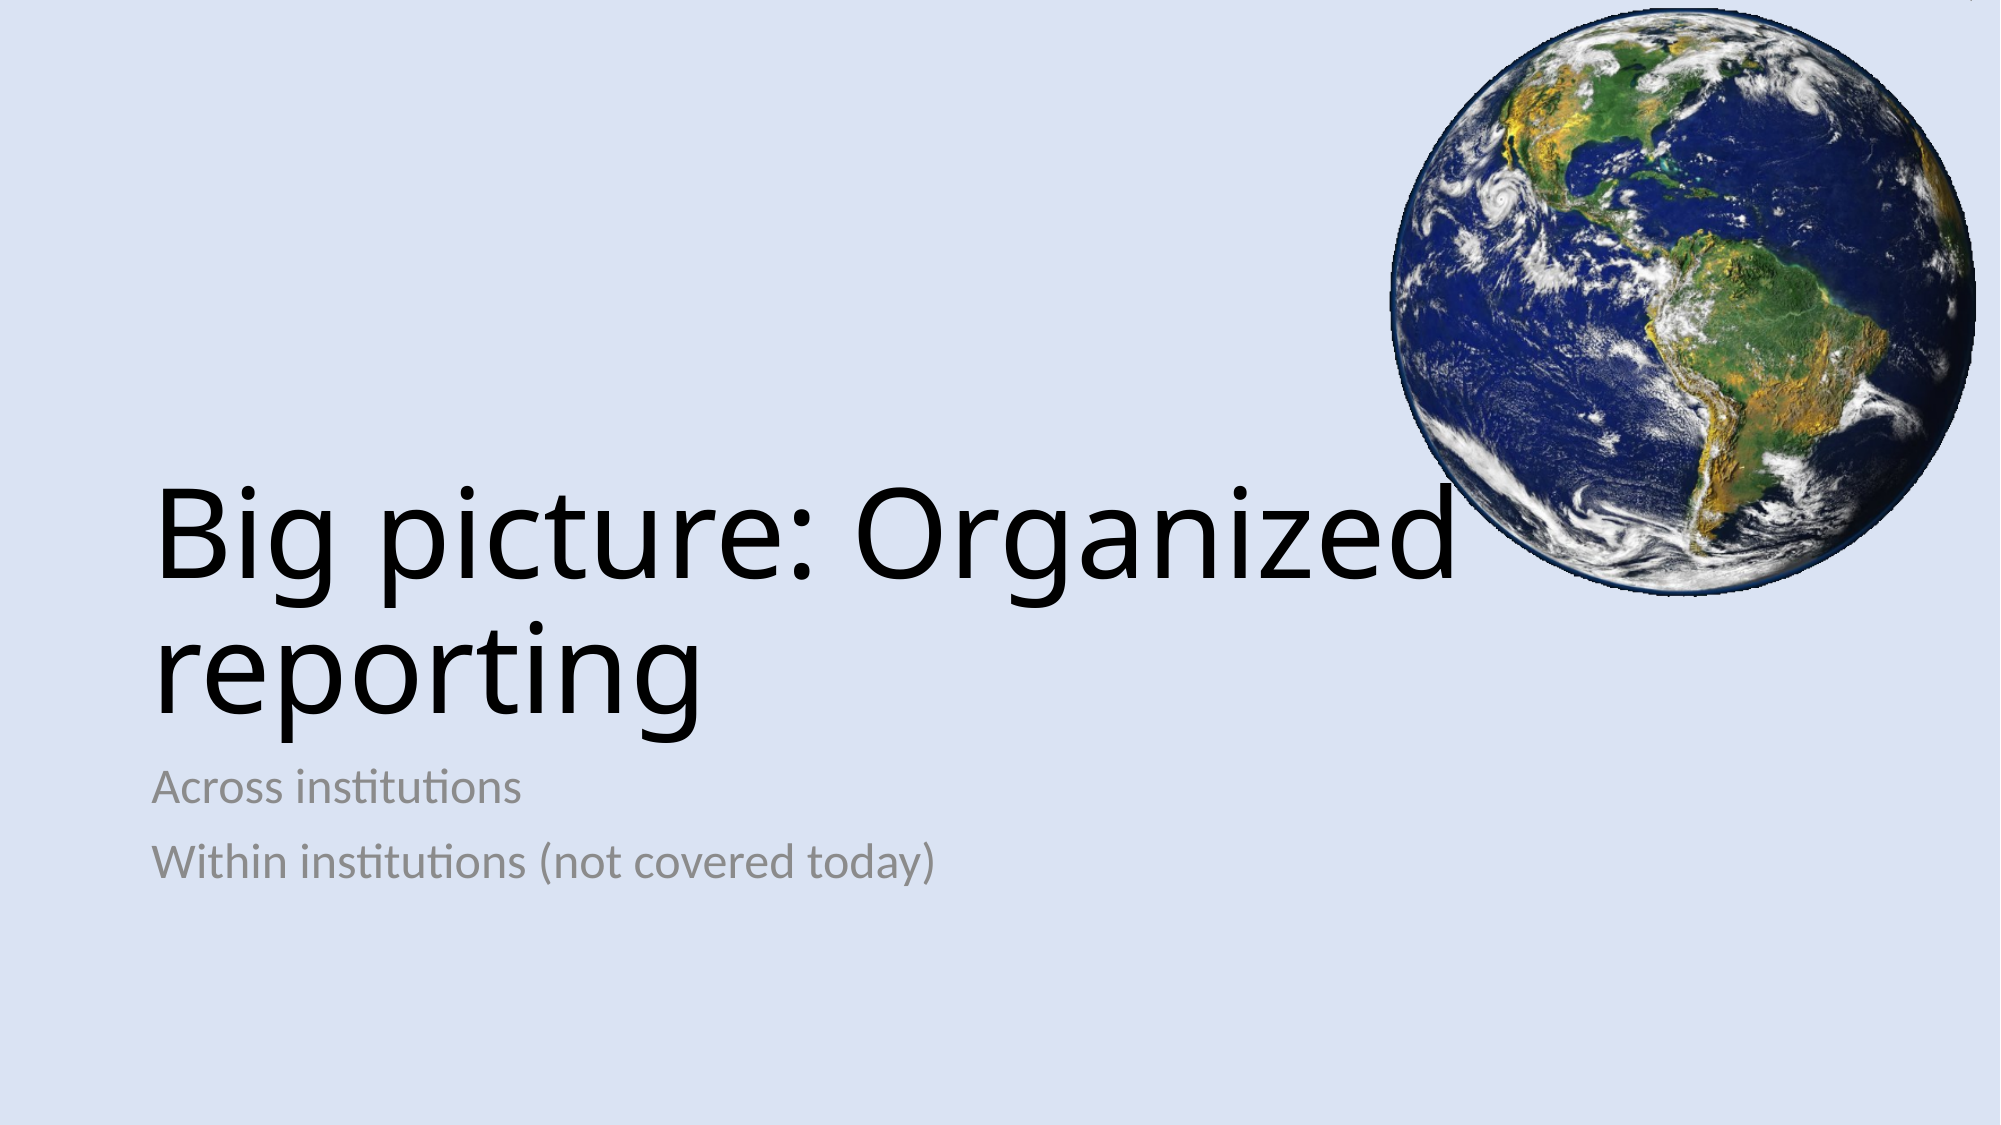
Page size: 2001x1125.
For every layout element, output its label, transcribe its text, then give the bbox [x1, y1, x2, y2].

list Across institutions Within institutions (not covered today) [136, 752, 1862, 999]
picture [1360, 0, 2000, 604]
title Big picture: Organized reporting [136, 280, 1862, 749]
